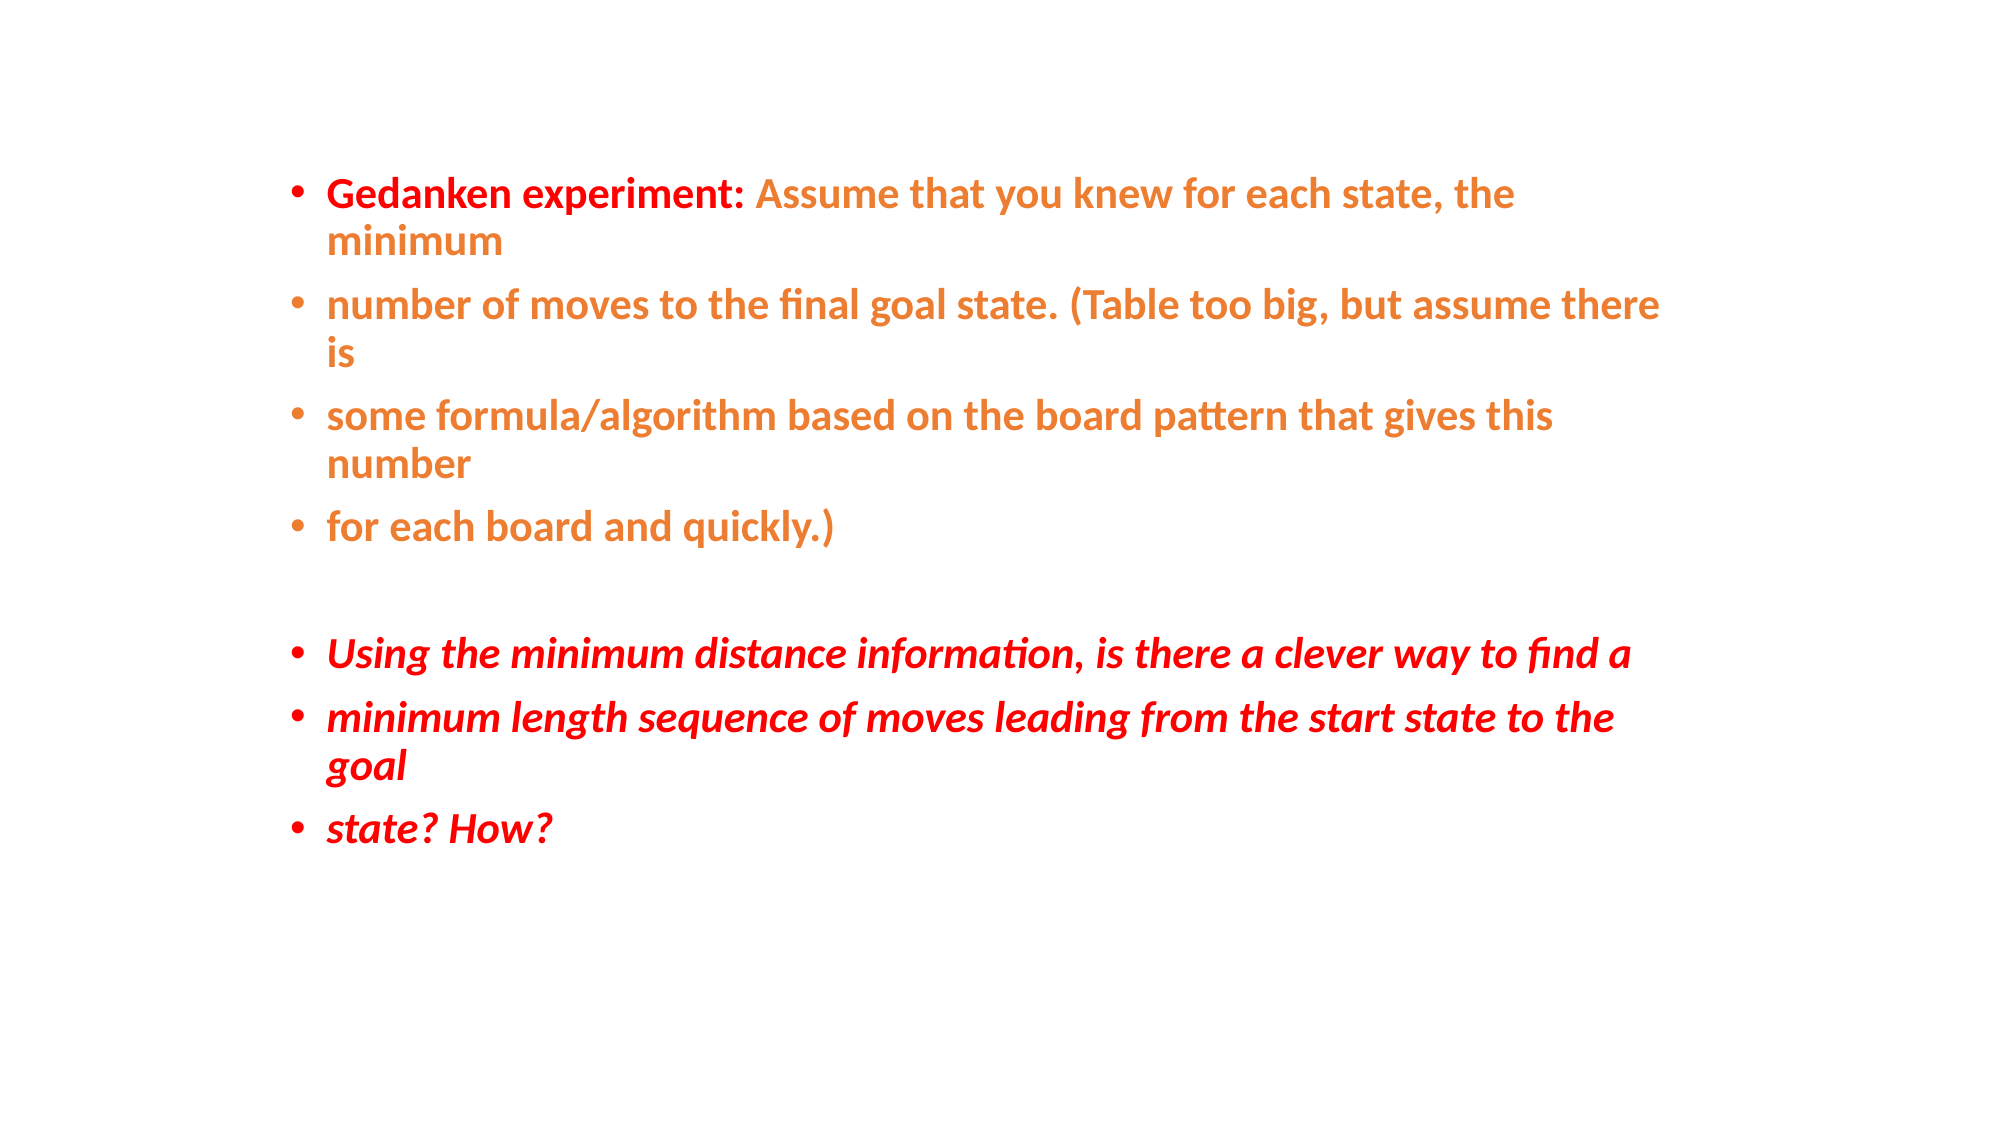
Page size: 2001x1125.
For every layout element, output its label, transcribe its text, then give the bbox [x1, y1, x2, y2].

list Gedanken experiment: Assume that you knew for each state, the minimum number of moves to the final goal state. (Table too big, but assume there is some formula/algorithm based on the board pattern that gives this number for each board and quickly.) Using the minimum distance information, is there a clever way to find a minimum length sequence of moves leading from the start state to the goal state? How? [275, 162, 1713, 863]
